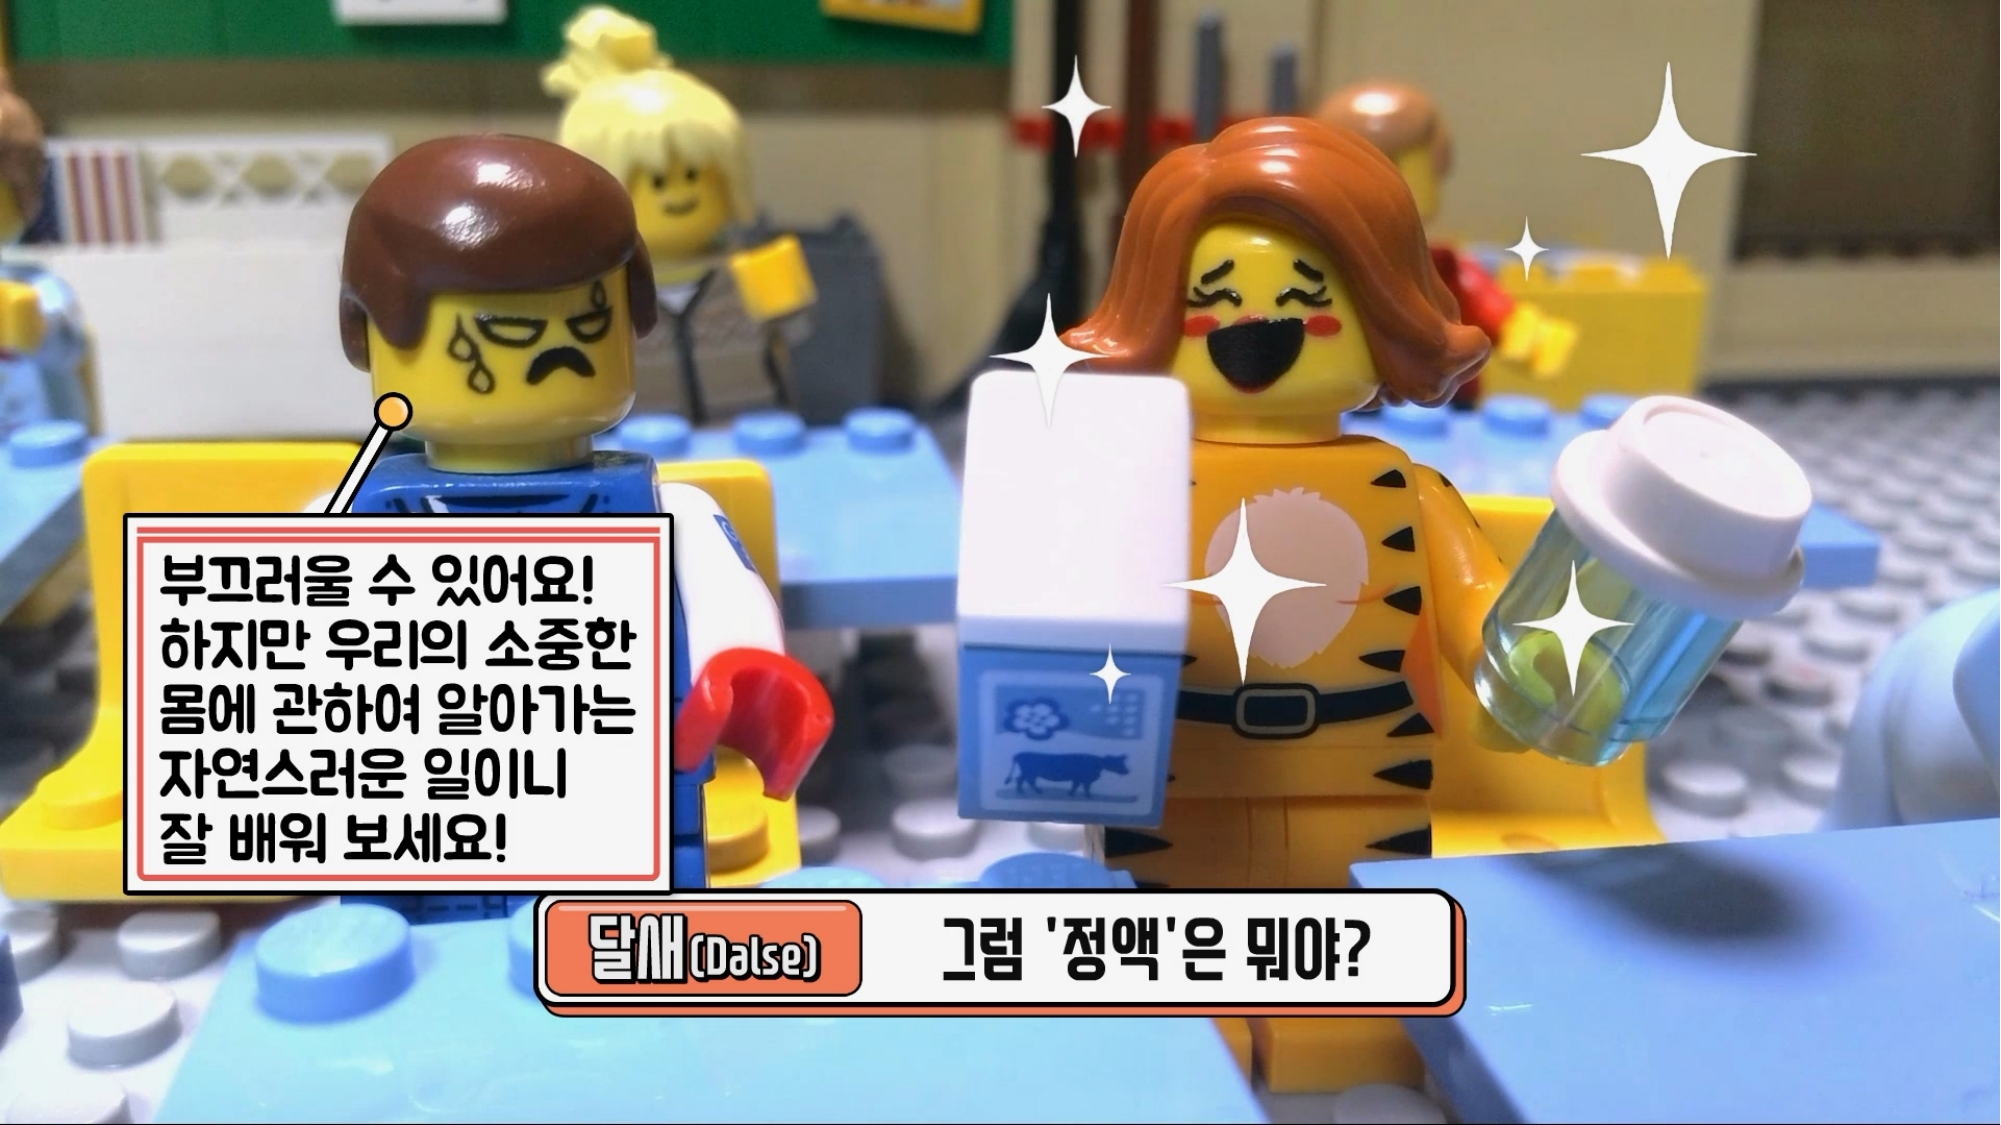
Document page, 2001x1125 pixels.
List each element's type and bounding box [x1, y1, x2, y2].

list [0, 0, 2000, 1125]
